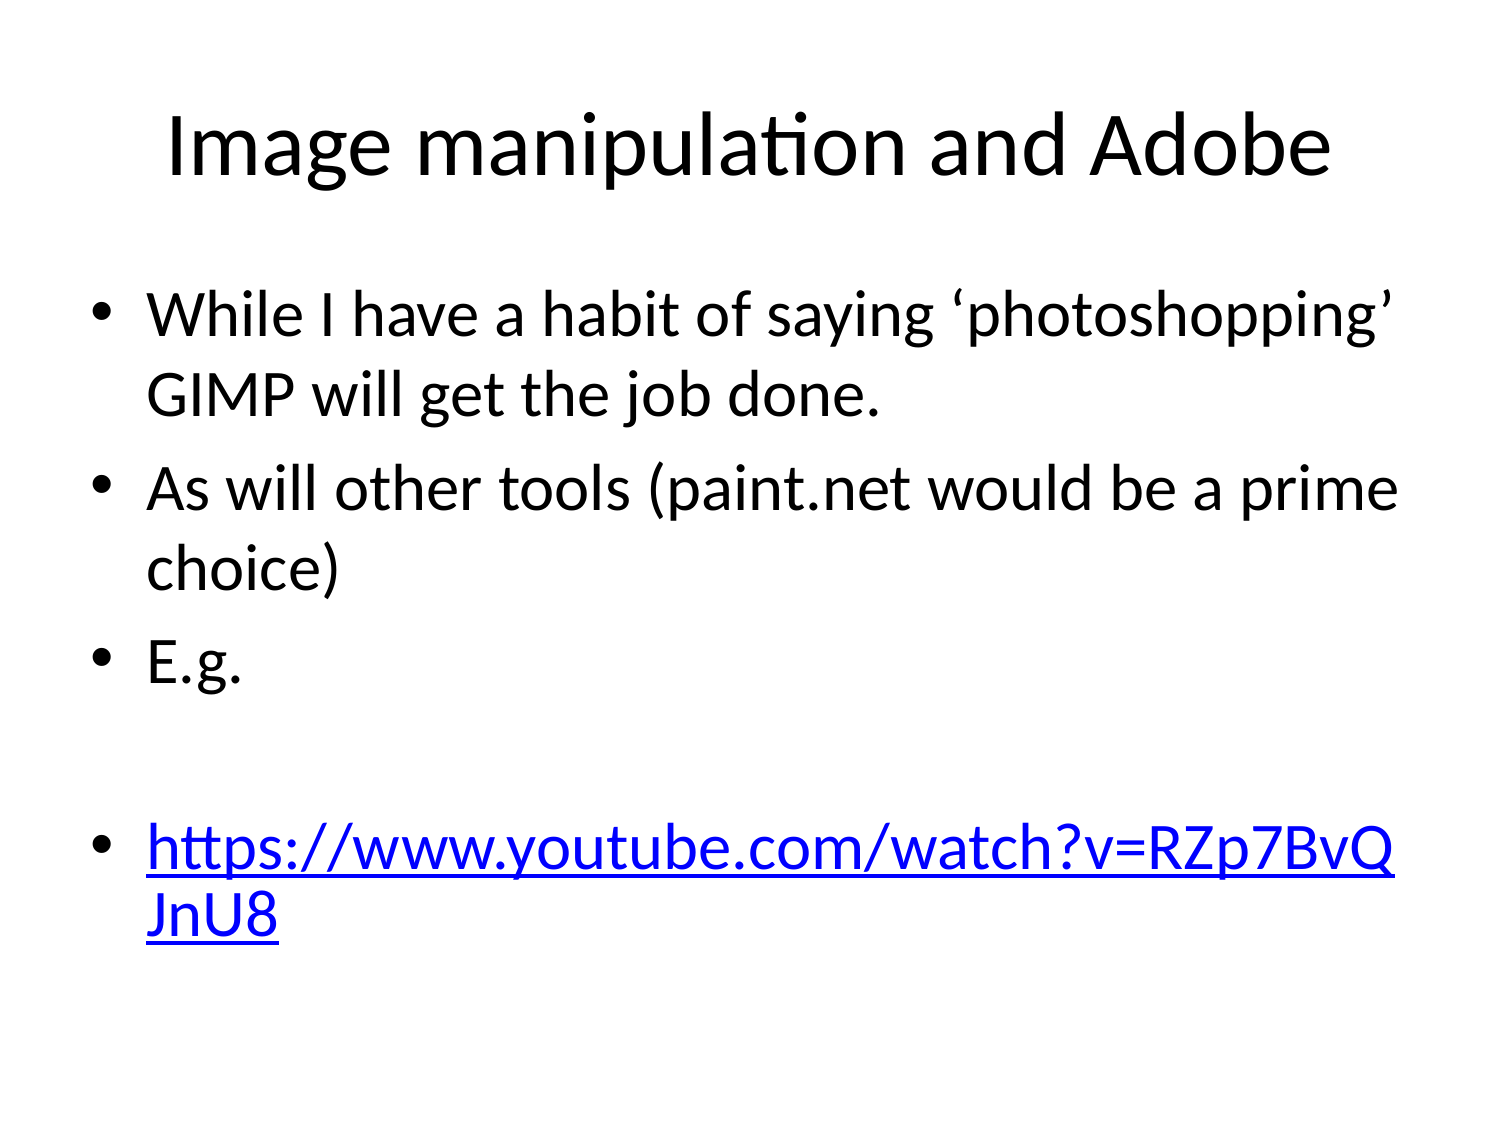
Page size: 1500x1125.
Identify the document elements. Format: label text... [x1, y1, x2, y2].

list While I have a habit of saying ‘photoshopping’ GIMP will get the job done. As will other tools (paint.net would be a prime choice) E.g. https://www.youtube.com/watch?v=RZp7BvQJnU8 [75, 262, 1425, 1005]
title Image manipulation and Adobe [75, 45, 1425, 233]
